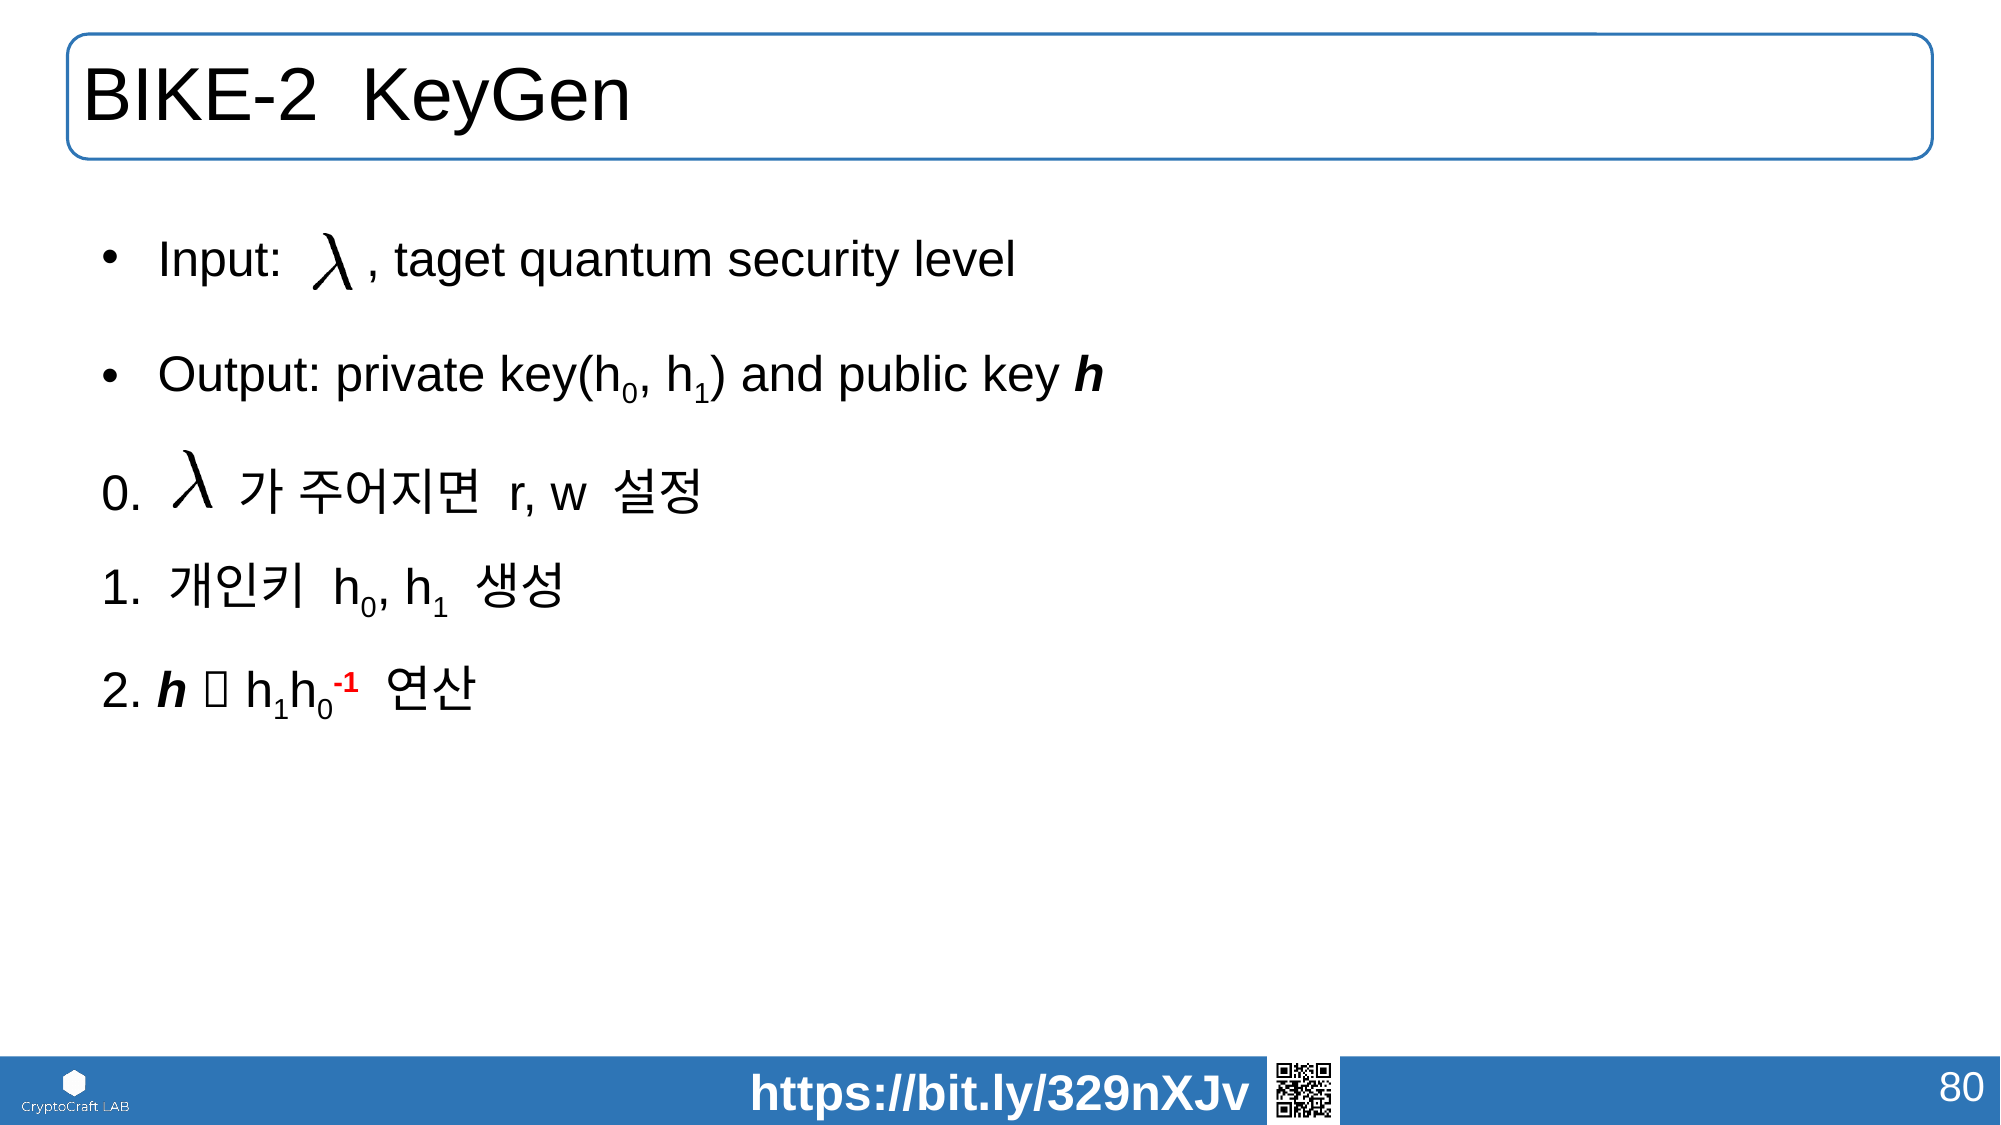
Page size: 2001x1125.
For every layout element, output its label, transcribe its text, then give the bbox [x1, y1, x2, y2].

picture [161, 446, 218, 513]
title BIKE-2 KeyGen [67, 34, 1933, 160]
picture [13, 1061, 138, 1123]
picture [1267, 1054, 1340, 1125]
picture [301, 229, 358, 295]
list Input: , taget quantum security level Output: private key(h0, h1) and public key h 0. 가 주어지면 r, w 설정 1. 개인키 h0, h1 생성 2. h  h1h0-1 연산 [67, 189, 1933, 1019]
